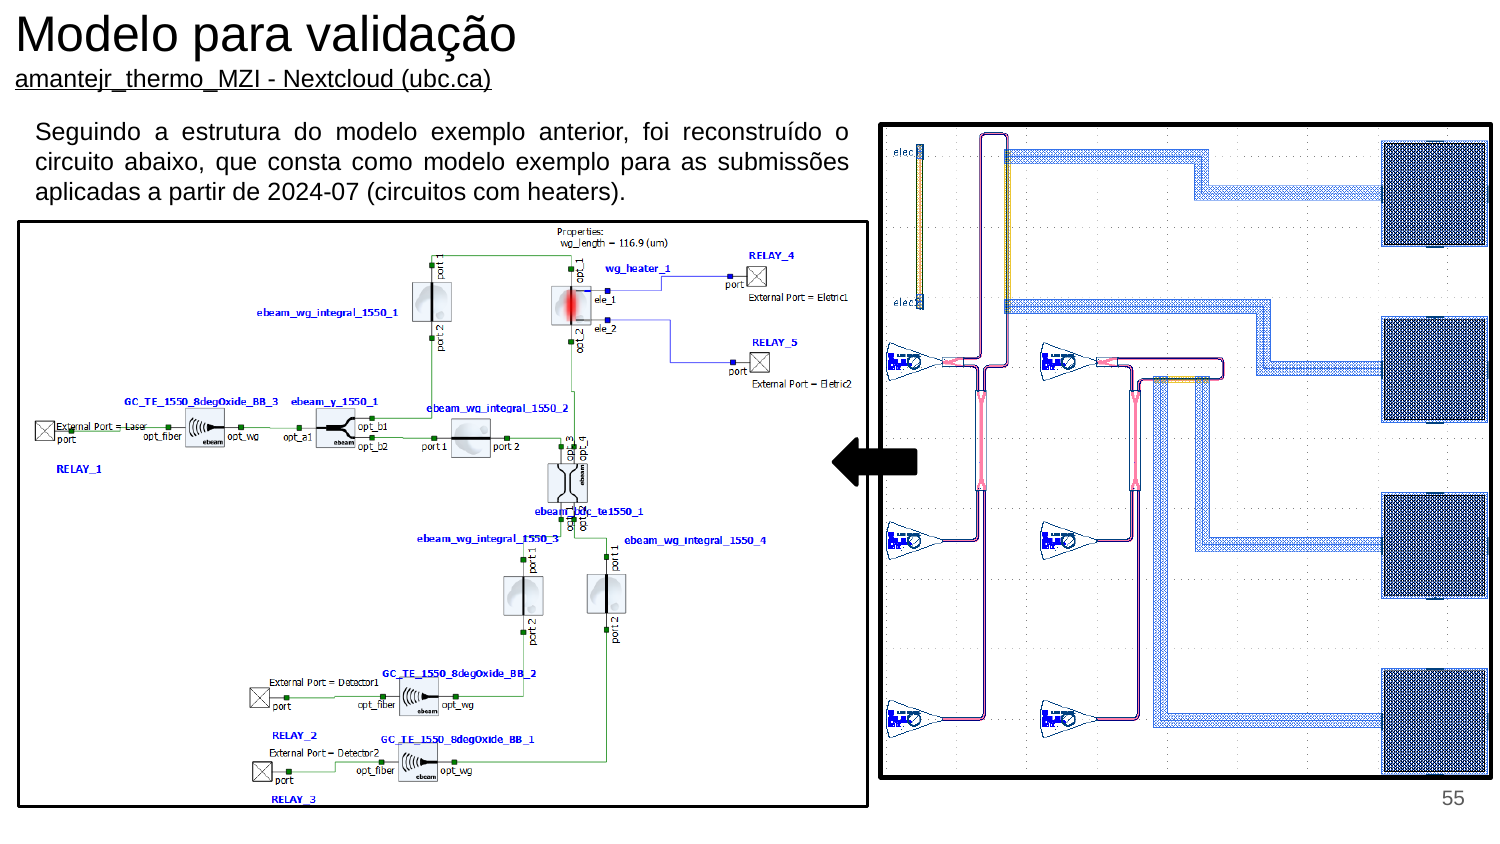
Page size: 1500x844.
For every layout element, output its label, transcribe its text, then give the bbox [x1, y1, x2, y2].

slide_number 55 [1389, 783, 1480, 830]
text_box Seguindo a estrutura do modelo exemplo anterior, foi reconstruído o circuito abaixo, que consta como modelo exemplo para as submissões aplicadas a partir de 2024-07 (circuitos com heaters). [20, 108, 866, 213]
text_box amantejr_thermo_MZI - Nextcloud (ubc.ca) [0, 55, 1489, 100]
text_box [871, 448, 877, 476]
picture [882, 126, 1489, 776]
picture [19, 222, 867, 806]
text_box Modelo para validação [0, 0, 1449, 55]
